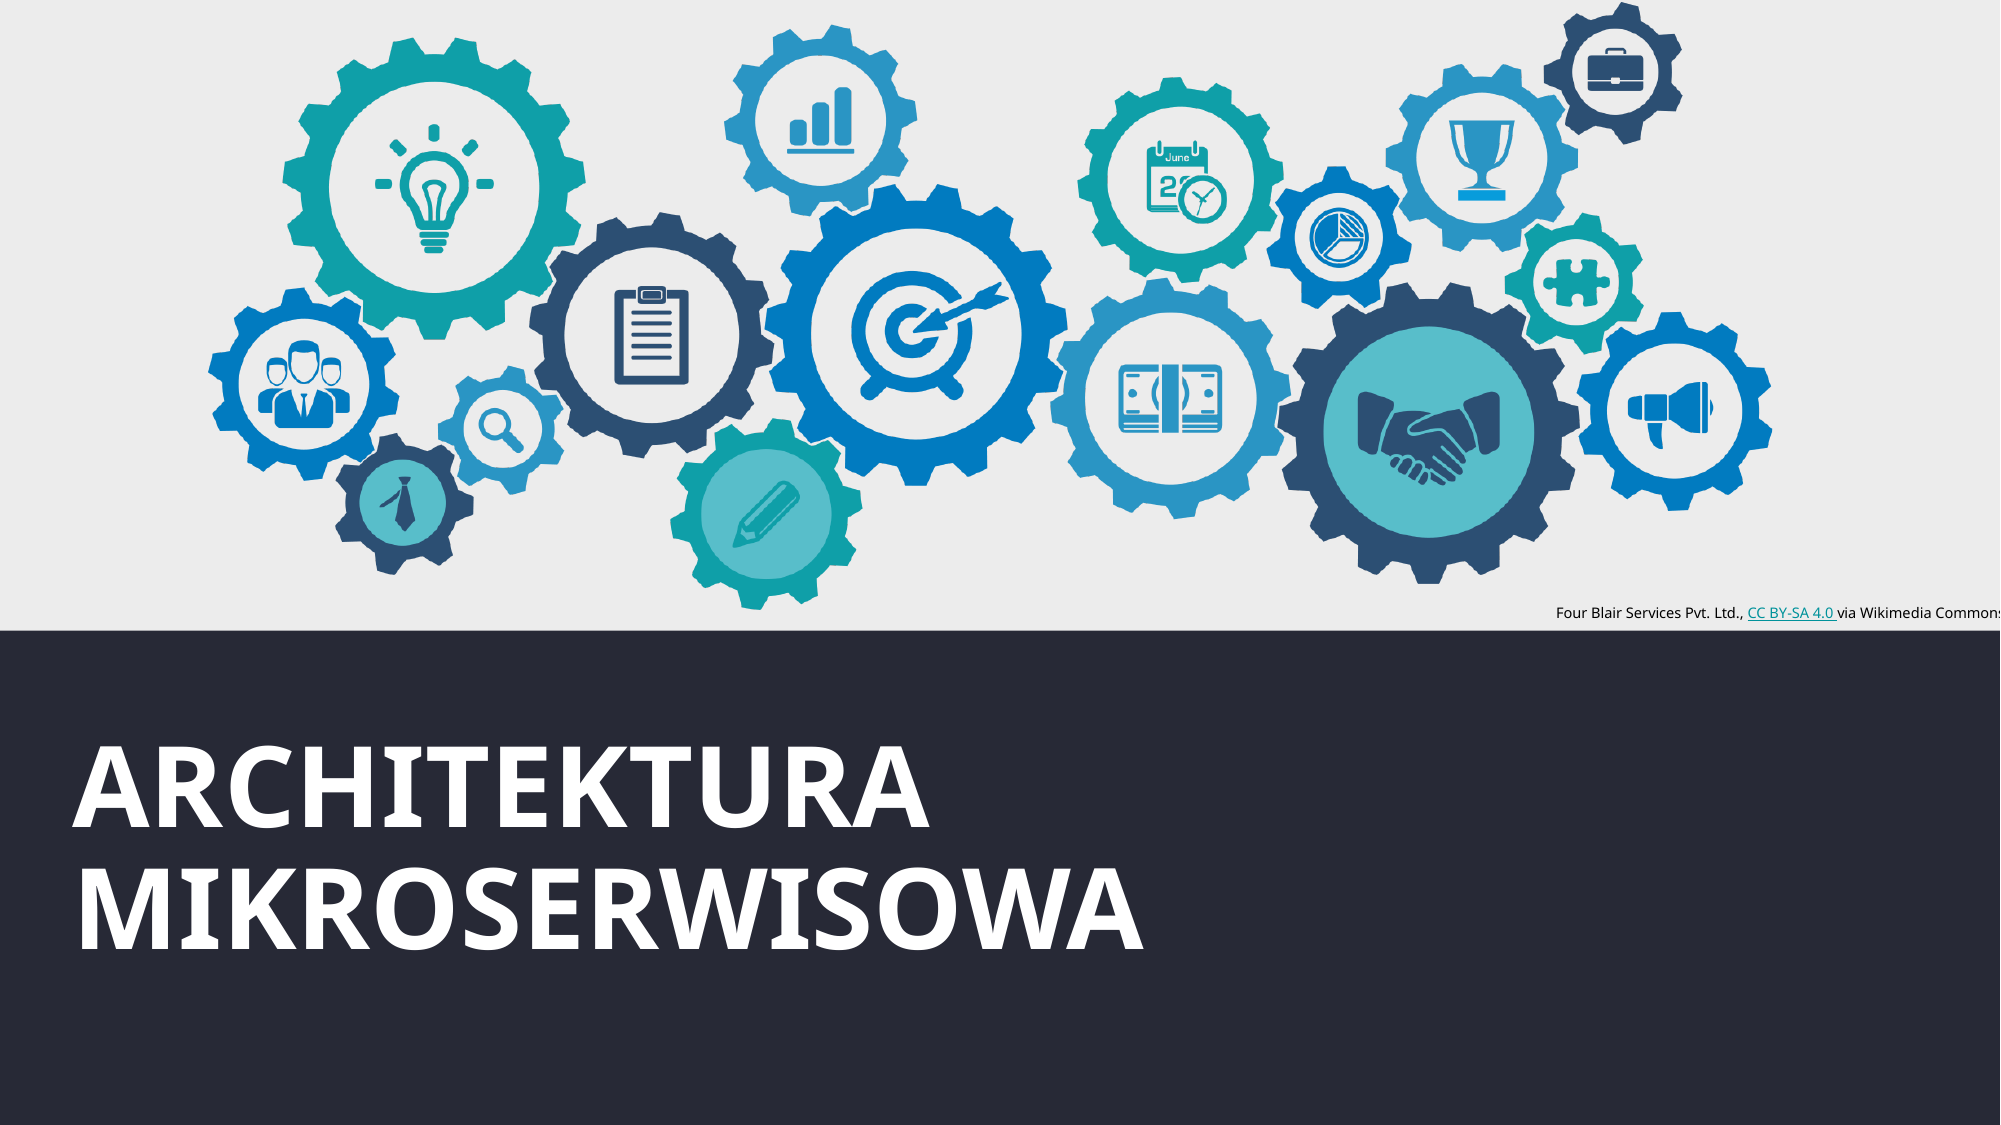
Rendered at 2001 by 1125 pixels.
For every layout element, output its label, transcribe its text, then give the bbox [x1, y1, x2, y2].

text_box [0, 0, 2000, 632]
text_box Four Blair Services Pvt. Ltd., CC BY-SA 4.0 via Wikimedia Commons [1541, 596, 2000, 632]
picture [208, 2, 1773, 610]
title Architektura mikroserwisowa [66, 728, 1935, 974]
